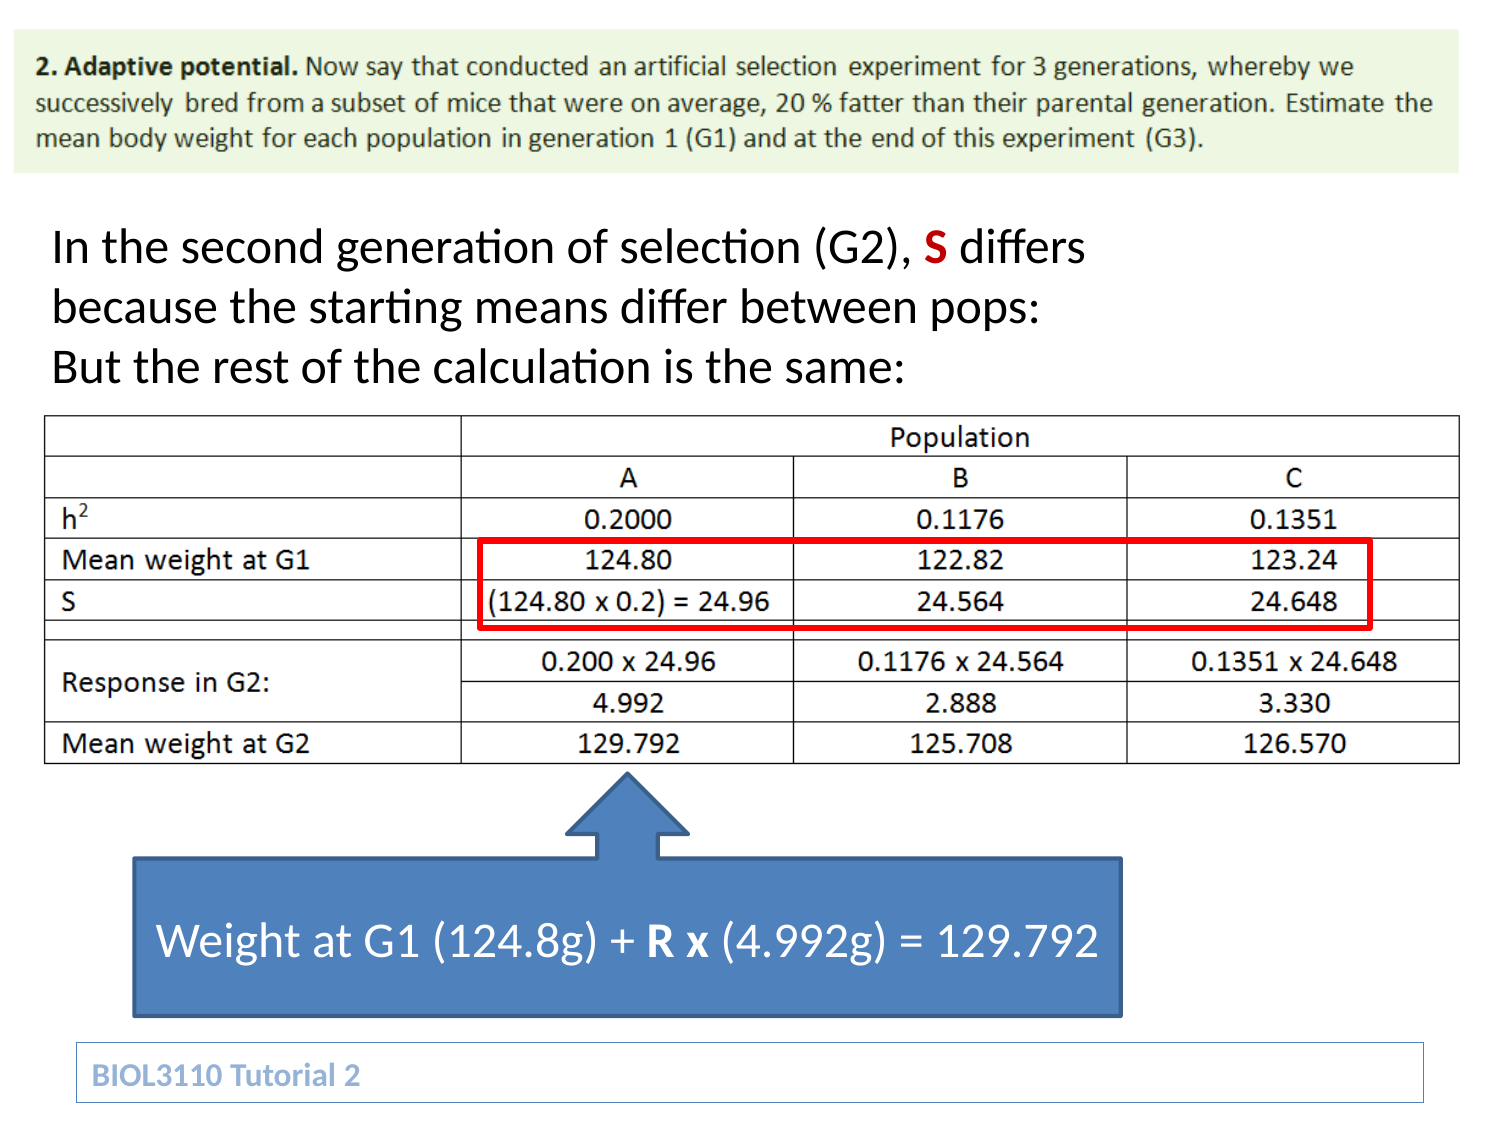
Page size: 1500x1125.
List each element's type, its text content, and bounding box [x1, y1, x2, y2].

picture [5, 18, 1471, 187]
text_box In the second generation of selection (G2), S differs because the starting means differ between pops: But the rest of the calculation is the same: [36, 206, 1171, 401]
footer BIOL3110 Tutorial 2 [76, 1042, 1424, 1103]
picture [26, 403, 1471, 774]
text_box Weight at G1 (124.8g) + R x (4.992g) = 129.792 [132, 782, 1123, 1019]
